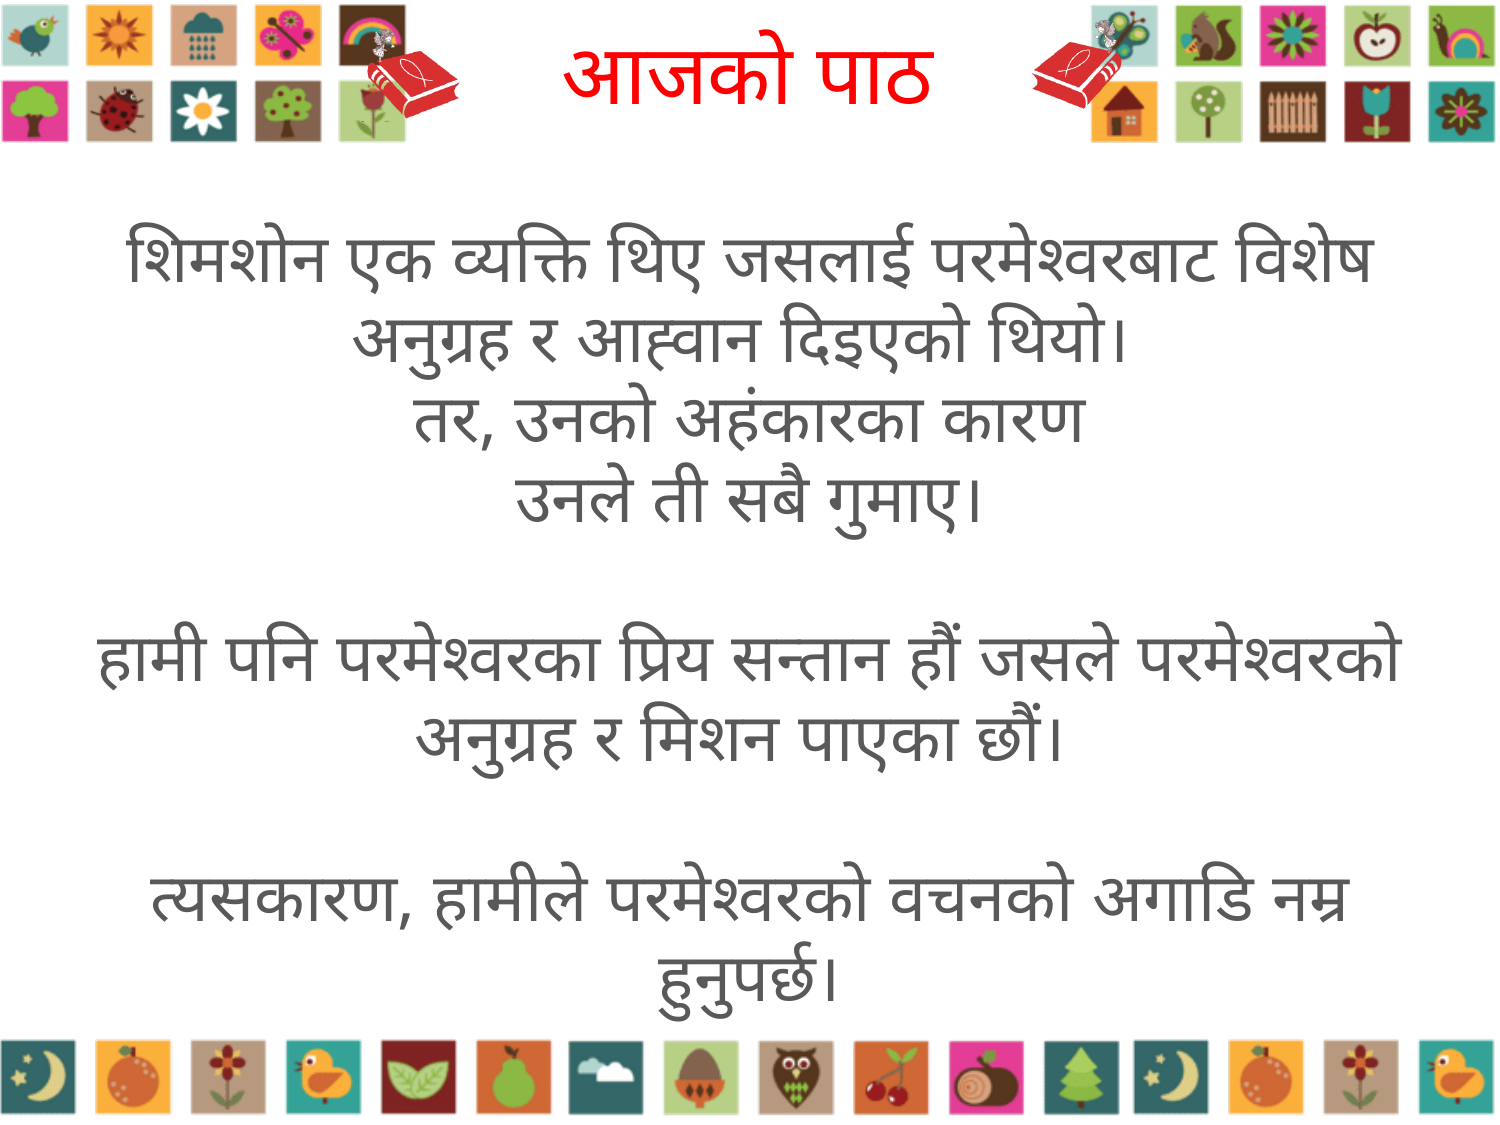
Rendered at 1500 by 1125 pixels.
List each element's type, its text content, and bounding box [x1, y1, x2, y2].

text_box शिमशोन एक व्यक्ति थिए जसलाई परमेश्वरबाट विशेष अनुग्रह र आह्वान दिइएको थियो। तर, उनको अहंकारका कारण उनले ती सबै गुमाए। हामी पनि परमेश्वरका प्रिय सन्तान हौं जसले परमेश्वरको अनुग्रह र मिशन पाएका छौं। त्यसकारण, हामीले परमेश्वरको वचनको अगाडि नम्र हुनुपर्छ। [76, 208, 1424, 1023]
picture [0, 3, 492, 150]
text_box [0, 1028, 1500, 1118]
picture [999, 3, 1500, 150]
text_box आजको पाठ [489, 13, 1078, 129]
